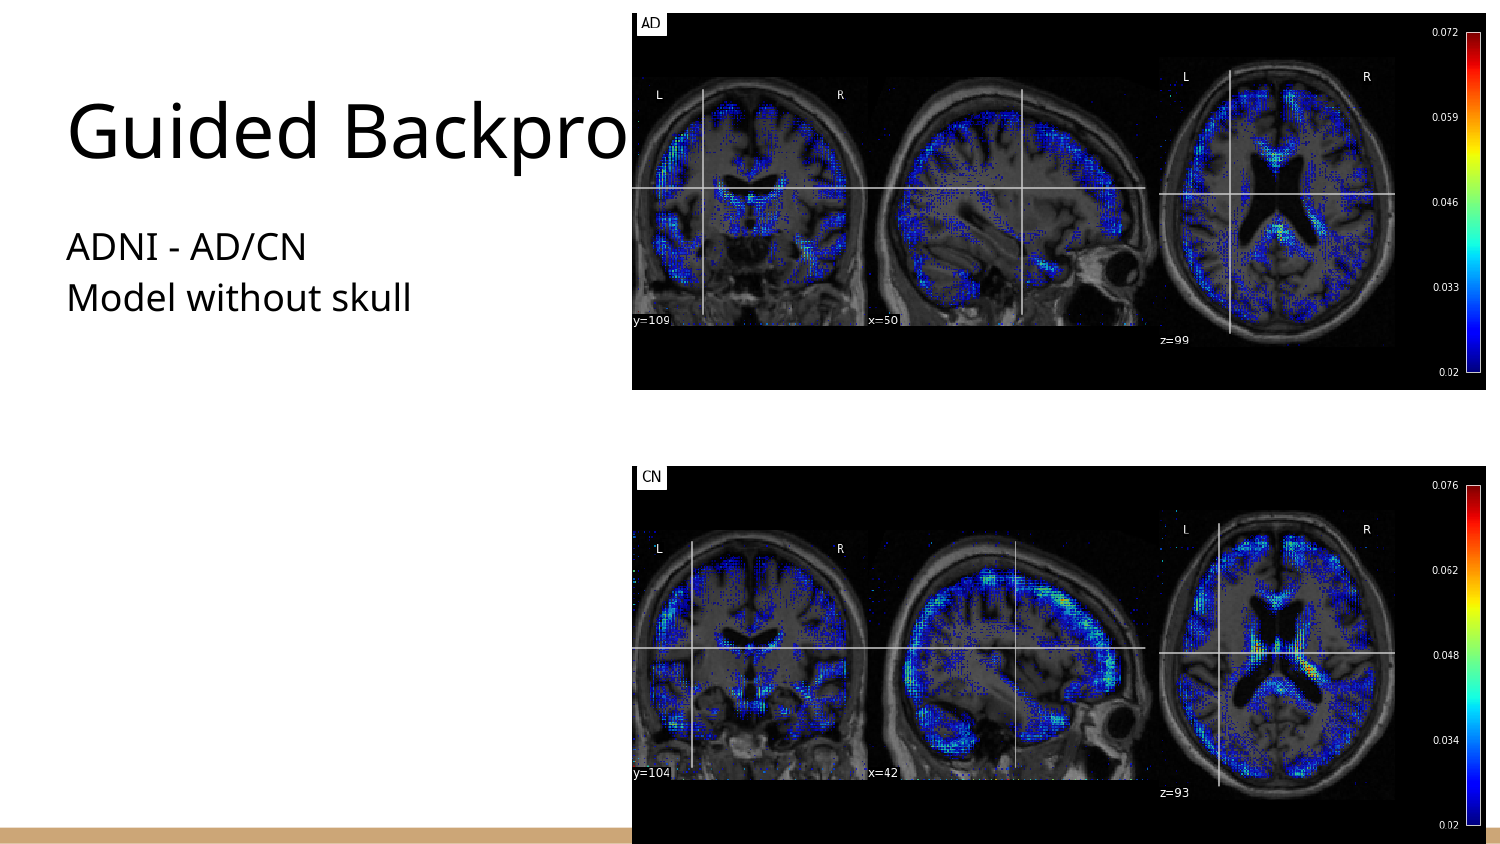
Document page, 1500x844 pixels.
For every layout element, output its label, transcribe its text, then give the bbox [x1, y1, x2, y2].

list ADNI - AD/CN Model without skull [51, 200, 620, 752]
title Guided Backprop [51, 51, 620, 189]
picture [625, 5, 1492, 844]
